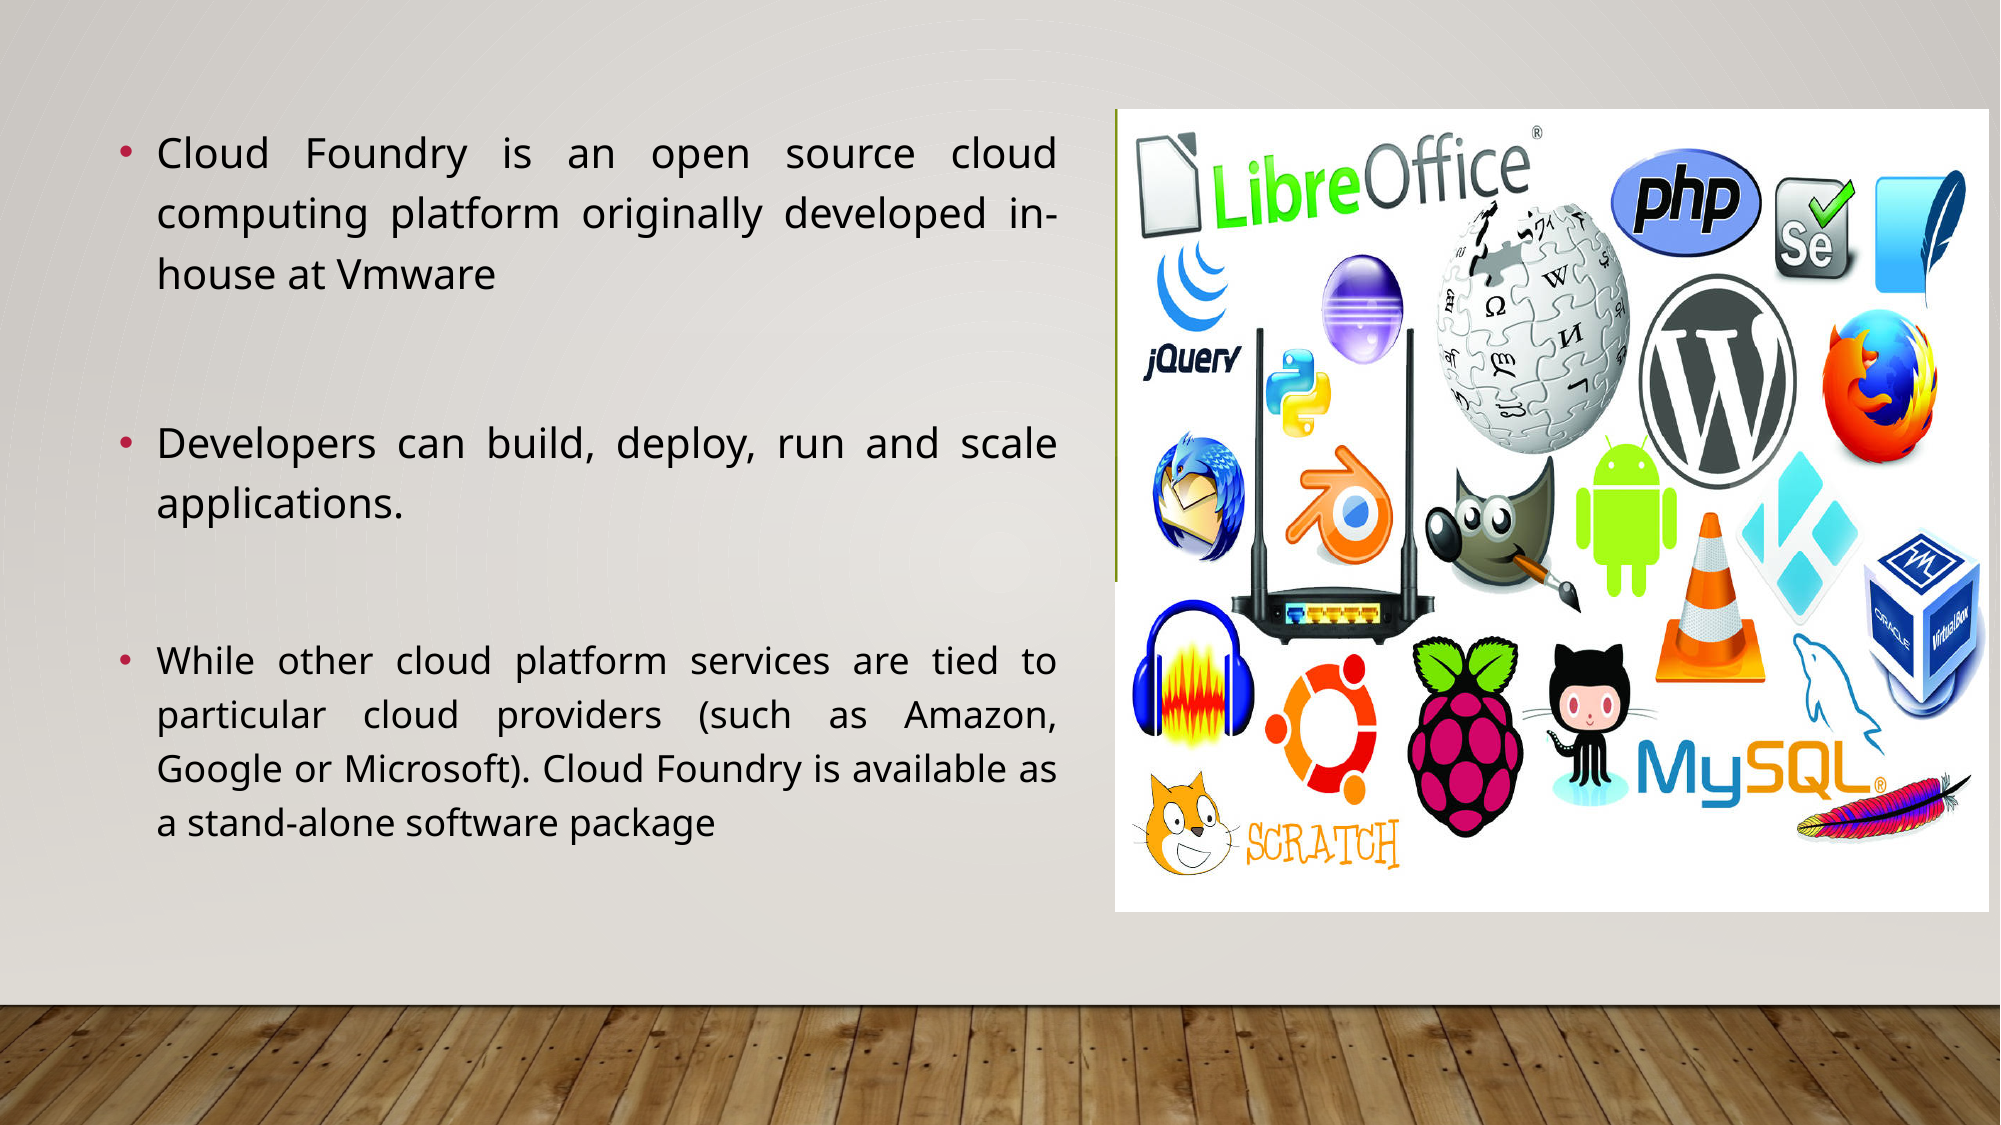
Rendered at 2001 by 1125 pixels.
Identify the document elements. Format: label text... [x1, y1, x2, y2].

picture [1115, 108, 1989, 912]
picture [0, 1005, 2000, 1125]
text_box Cloud Foundry is an open source cloud computing platform originally developed in-house at Vmware Developers can build, deploy, run and scale applications. While other cloud platform services are tied to particular cloud providers (such as Amazon, Google or Microsoft). Cloud Foundry is available as a stand-alone software package [104, 109, 1074, 966]
